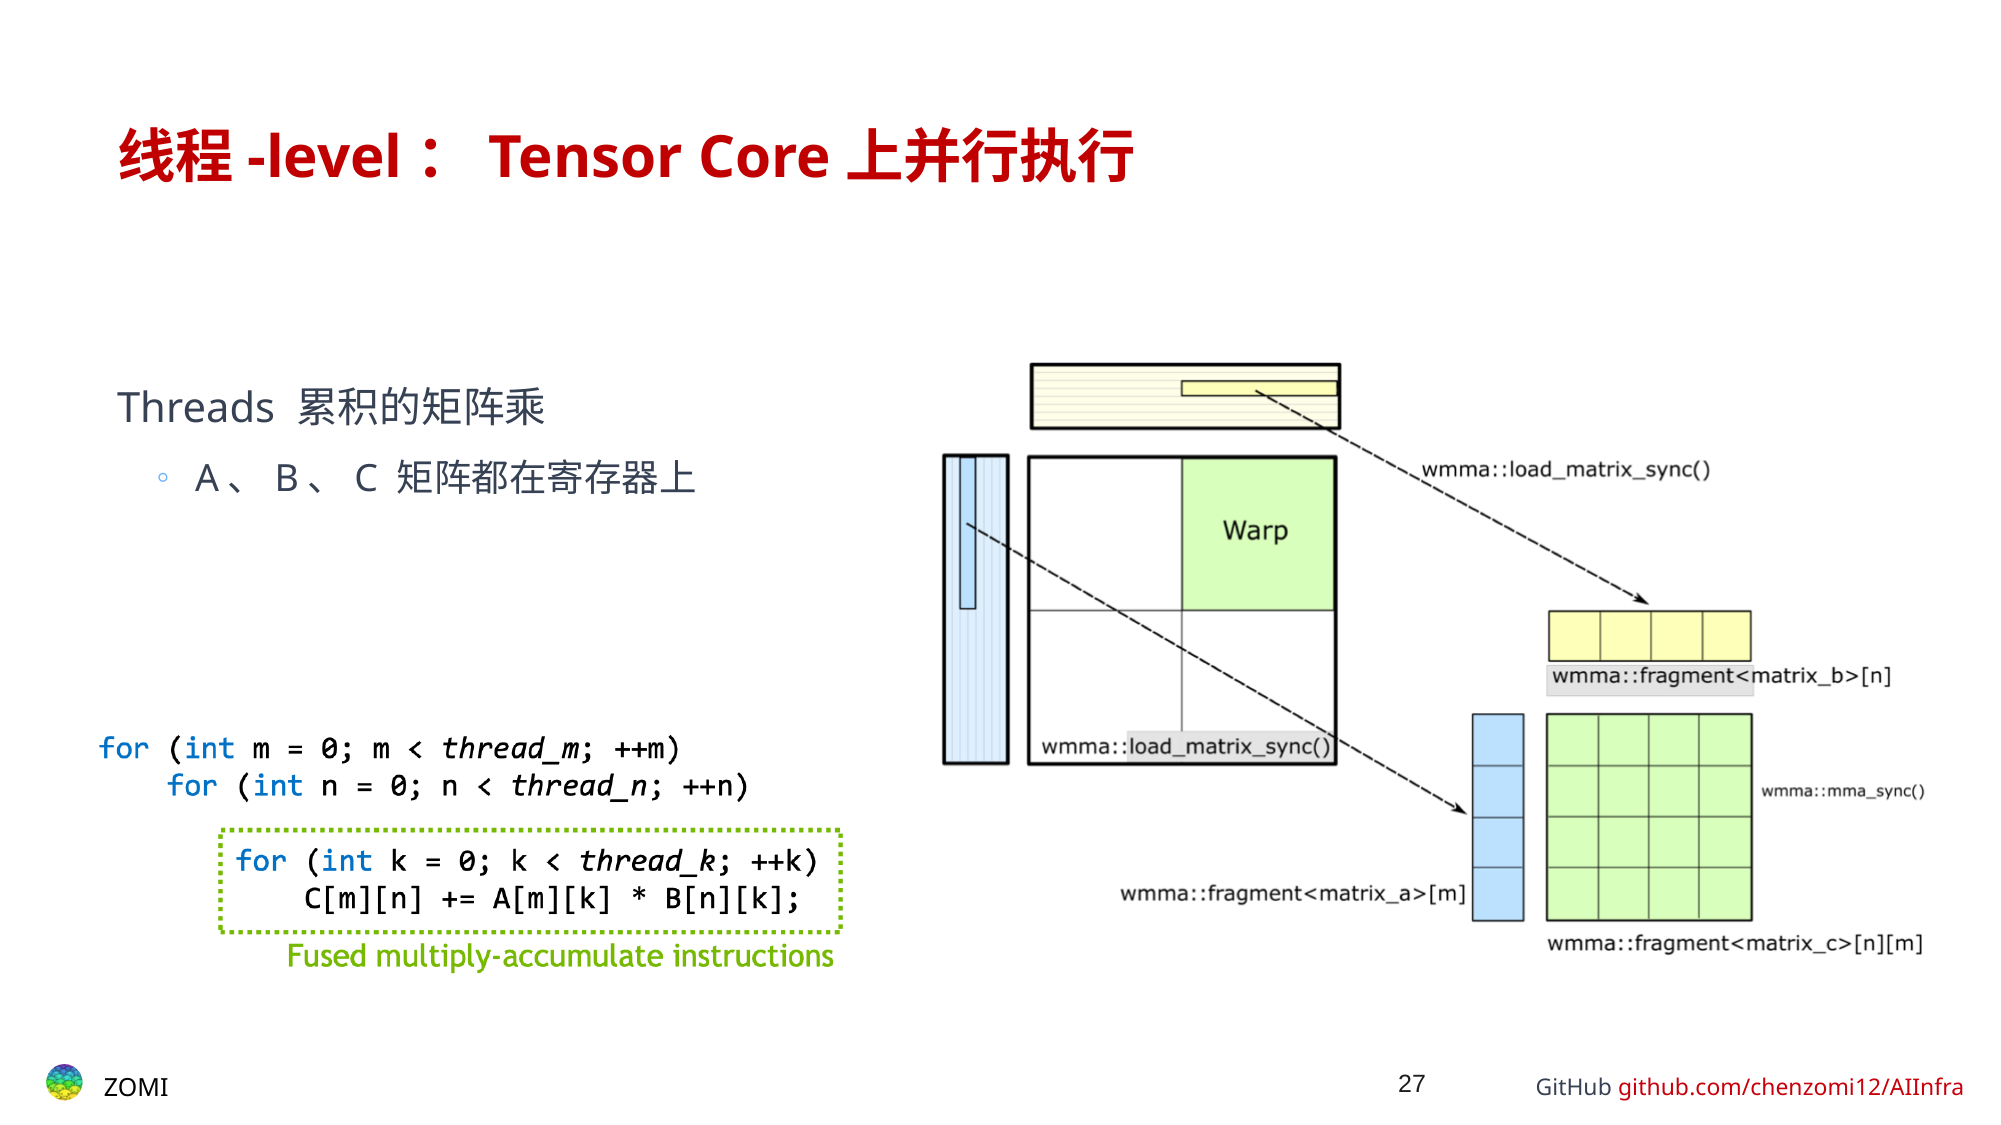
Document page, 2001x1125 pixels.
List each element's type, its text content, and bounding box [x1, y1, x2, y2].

picture [917, 349, 1941, 968]
text_box Threads 累积的矩阵乘 A、B、C 矩阵都在寄存器上 [102, 348, 918, 656]
picture [78, 726, 868, 980]
picture [47, 1065, 82, 1100]
title 线程-level：Tensor Core上并行执行 [102, 111, 1901, 209]
